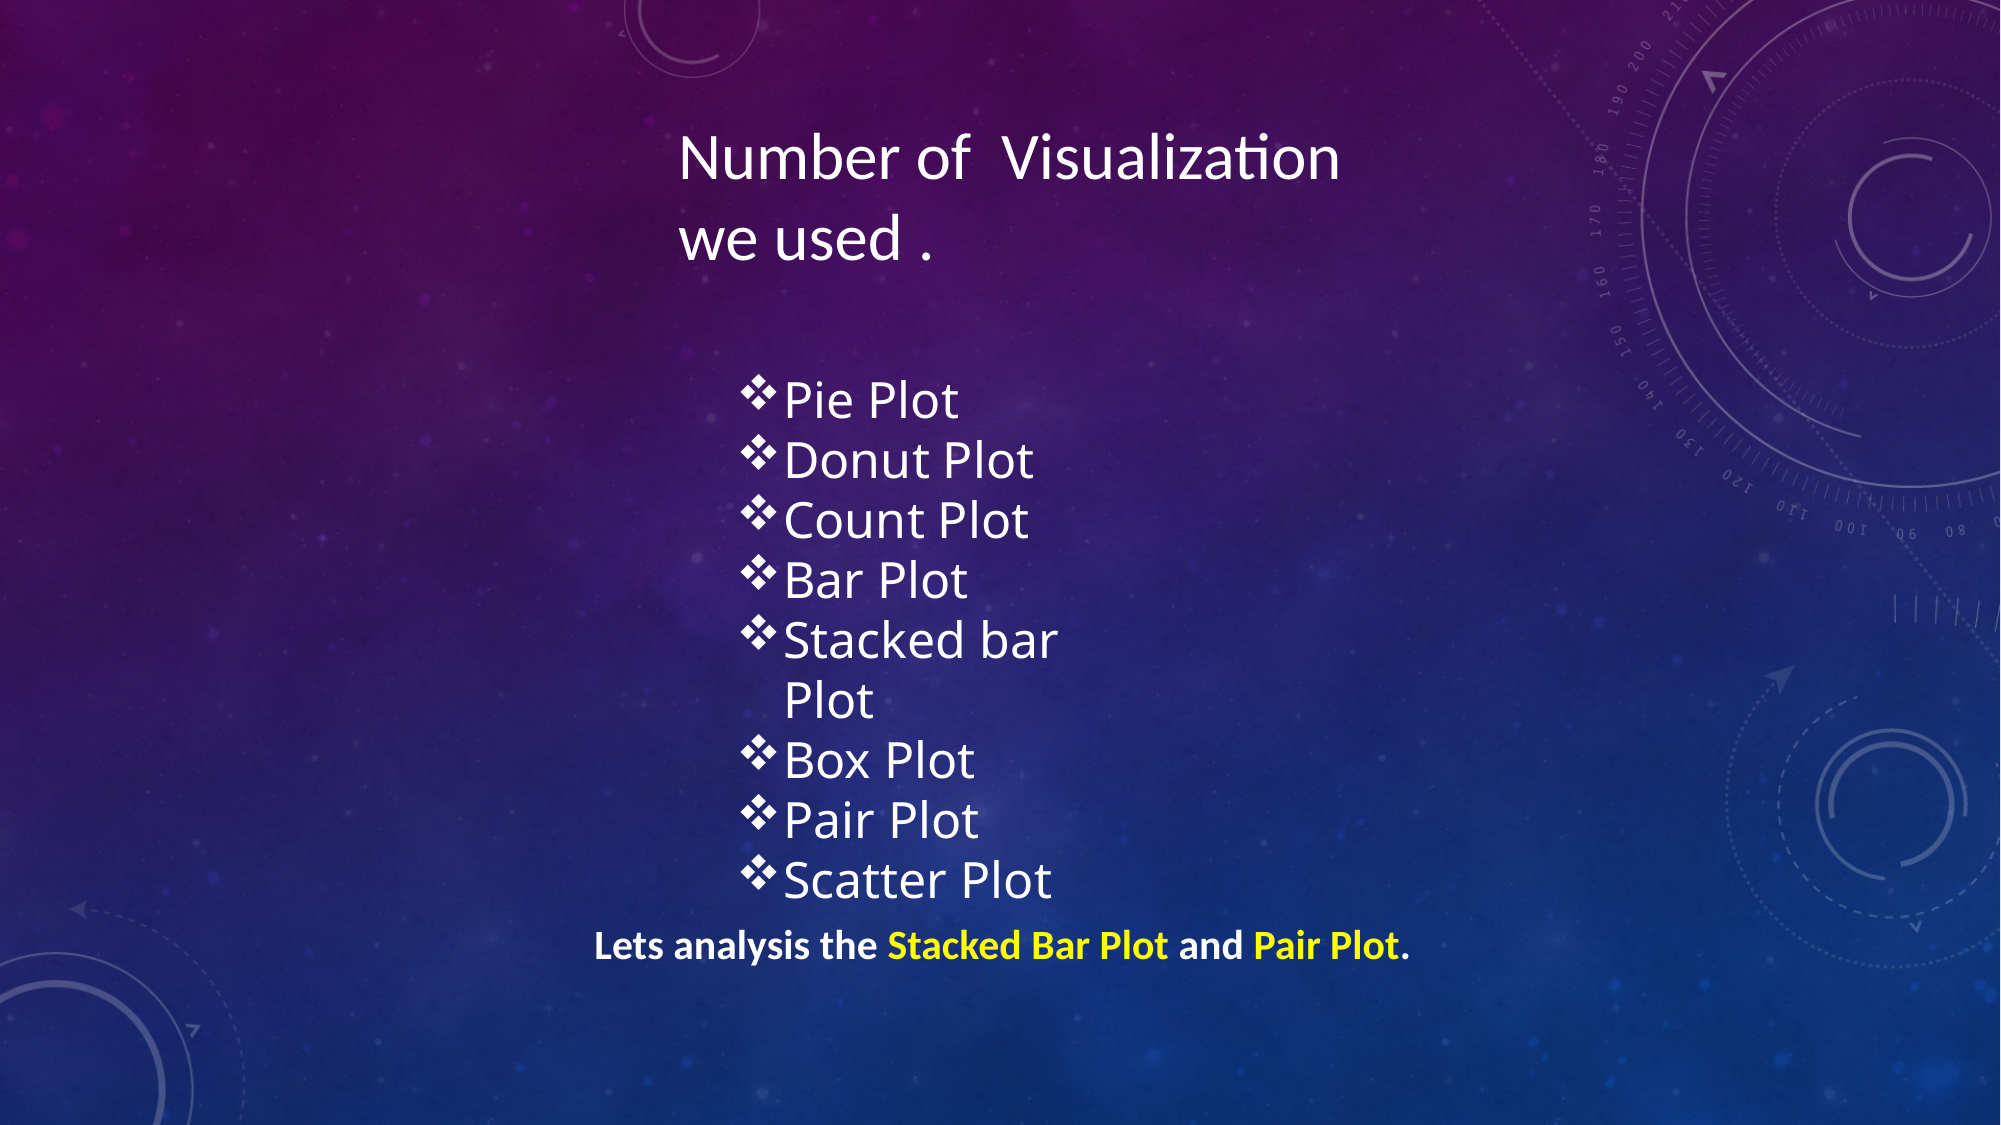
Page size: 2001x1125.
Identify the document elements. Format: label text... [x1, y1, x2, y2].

picture [0, 0, 2001, 1125]
text_box Lets analysis the Stacked Bar Plot and Pair Plot. [579, 910, 1580, 975]
text_box Pie Plot Donut Plot Count Plot Bar Plot Stacked bar Plot Box Plot Pair Plot Scatter Plot [721, 361, 1123, 910]
text_box Number of Visualization we used . [663, 105, 1449, 281]
